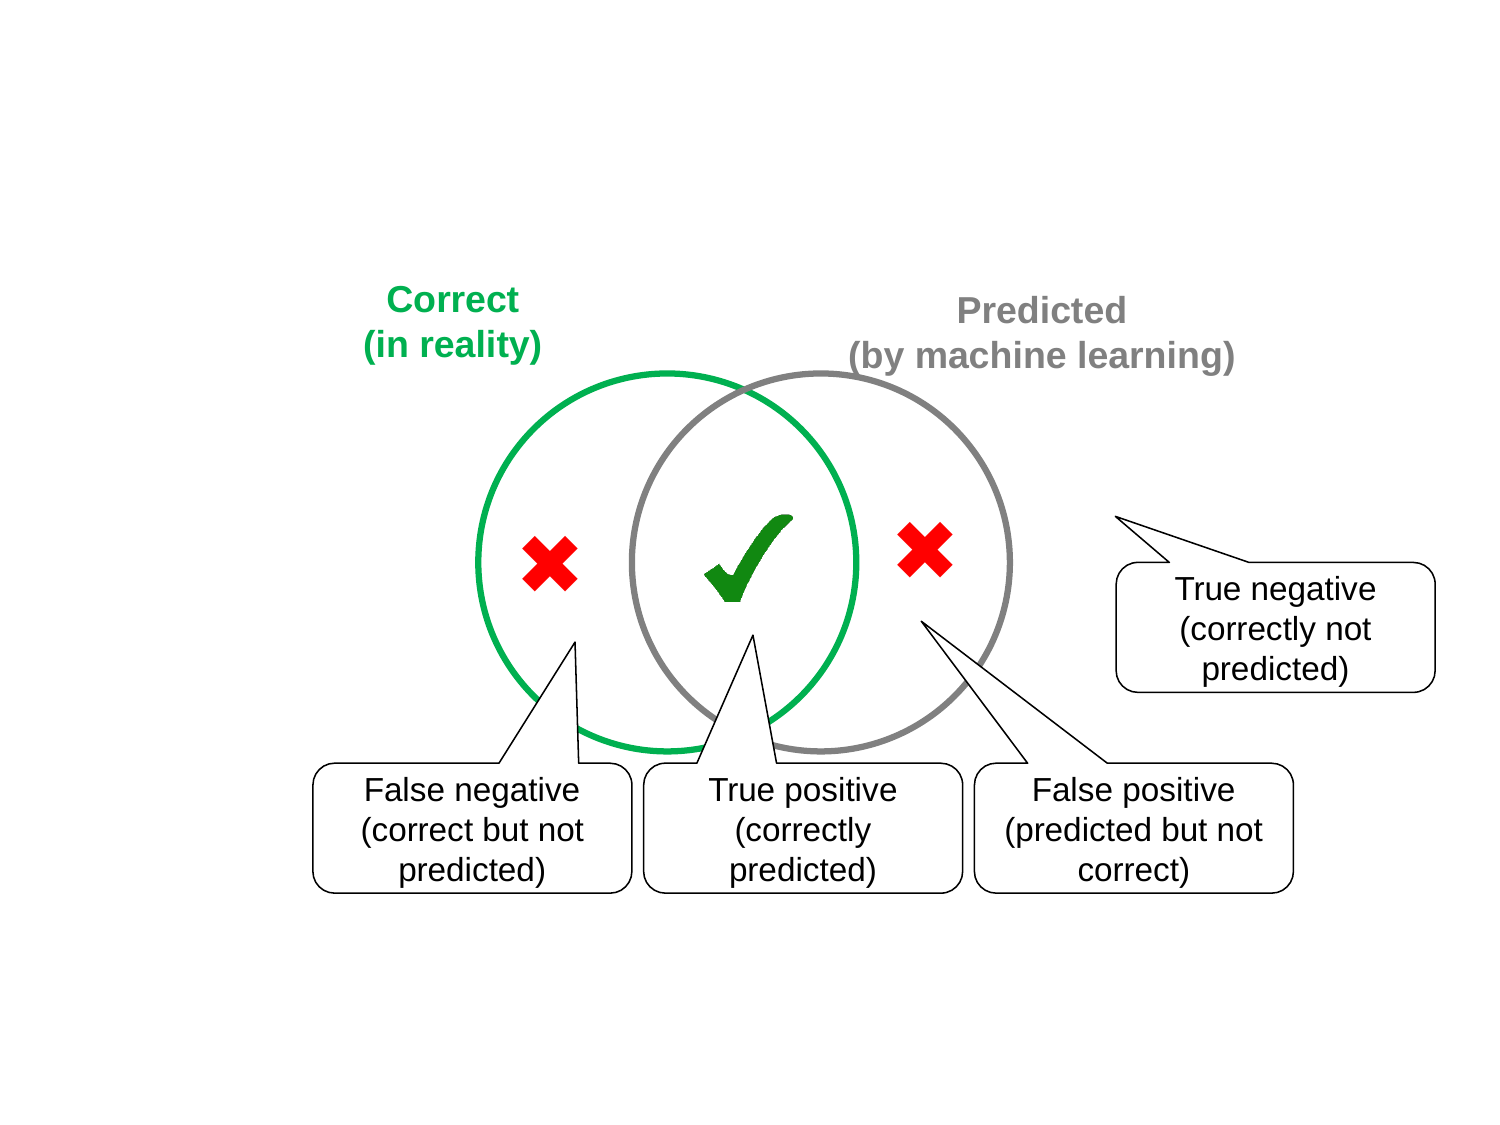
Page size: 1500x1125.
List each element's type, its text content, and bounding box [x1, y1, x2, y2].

text_box [631, 373, 1010, 752]
text_box [0, 844, 1500, 895]
text_box False positive (predicted but not correct) [921, 621, 1294, 844]
text_box [478, 373, 743, 752]
picture [702, 512, 794, 605]
text_box True positive (correctly predicted) [643, 635, 963, 844]
text_box ✖ [875, 490, 975, 605]
text_box ✖ [500, 504, 600, 620]
text_box False negative (correct but not predicted) [312, 642, 632, 844]
text_box Predicted (by machine learning) [833, 278, 1251, 384]
text_box Correct (in reality) [348, 267, 558, 372]
text_box True negative (correctly not predicted) [1115, 516, 1436, 693]
